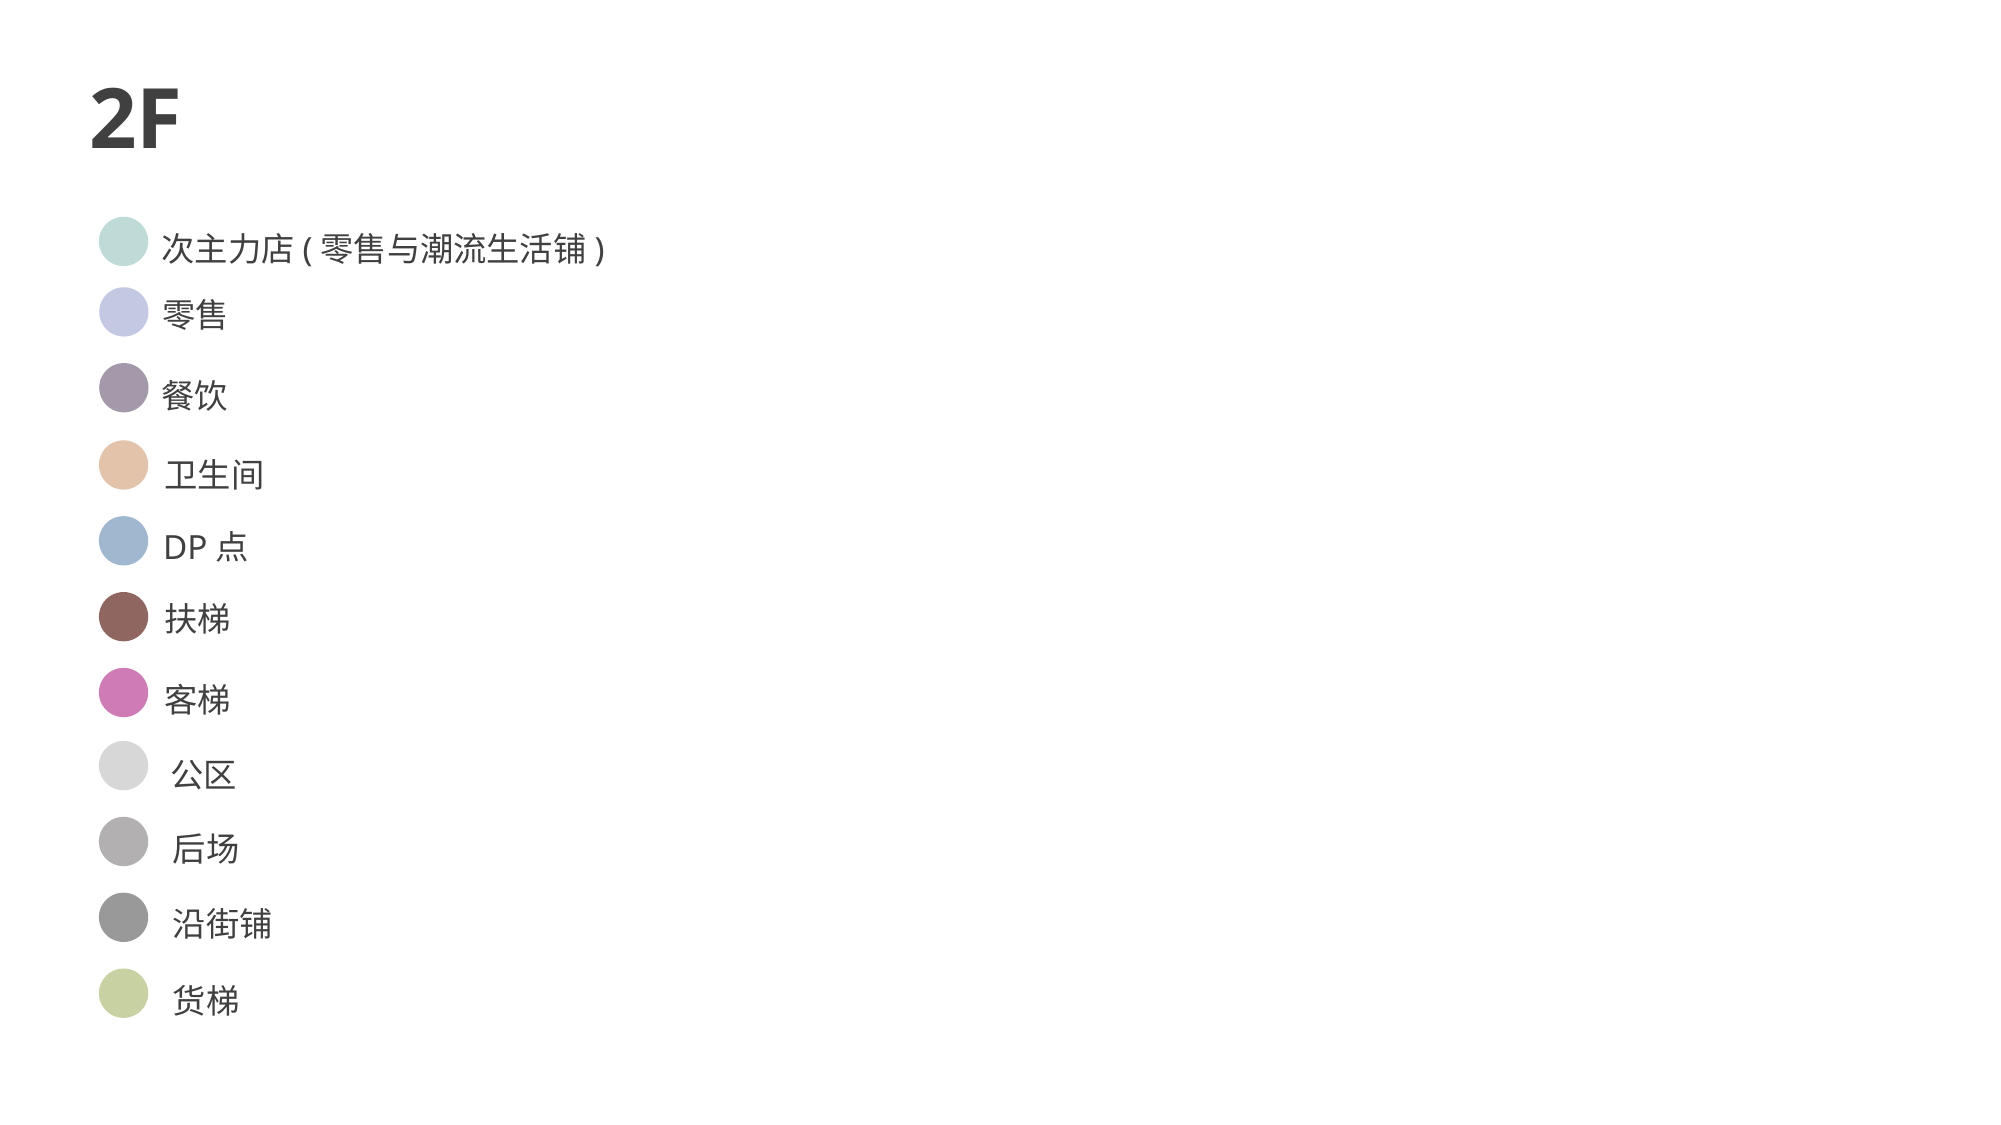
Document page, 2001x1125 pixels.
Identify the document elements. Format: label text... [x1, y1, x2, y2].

text_box 扶梯 [149, 571, 340, 646]
text_box [97, 590, 149, 643]
text_box 次主力店(零售与潮流生活铺) [146, 200, 648, 276]
text_box DP点 [148, 499, 320, 574]
text_box [98, 362, 146, 414]
text_box [97, 215, 146, 268]
text_box [98, 286, 147, 338]
text_box [97, 515, 148, 567]
text_box [97, 967, 150, 1019]
text_box [97, 739, 150, 792]
text_box 餐饮 [146, 348, 249, 423]
text_box [97, 815, 150, 868]
text_box 2F [74, 57, 242, 173]
text_box [97, 891, 150, 944]
text_box [97, 666, 149, 719]
text_box 客梯 [149, 651, 340, 727]
text_box 公区 [155, 727, 330, 802]
text_box 货梯 [158, 952, 348, 1028]
text_box [97, 439, 149, 491]
text_box 零售 [147, 276, 249, 342]
text_box 沿街铺 [158, 875, 348, 951]
text_box 后场 [158, 800, 330, 875]
text_box 卫生间 [149, 427, 325, 502]
